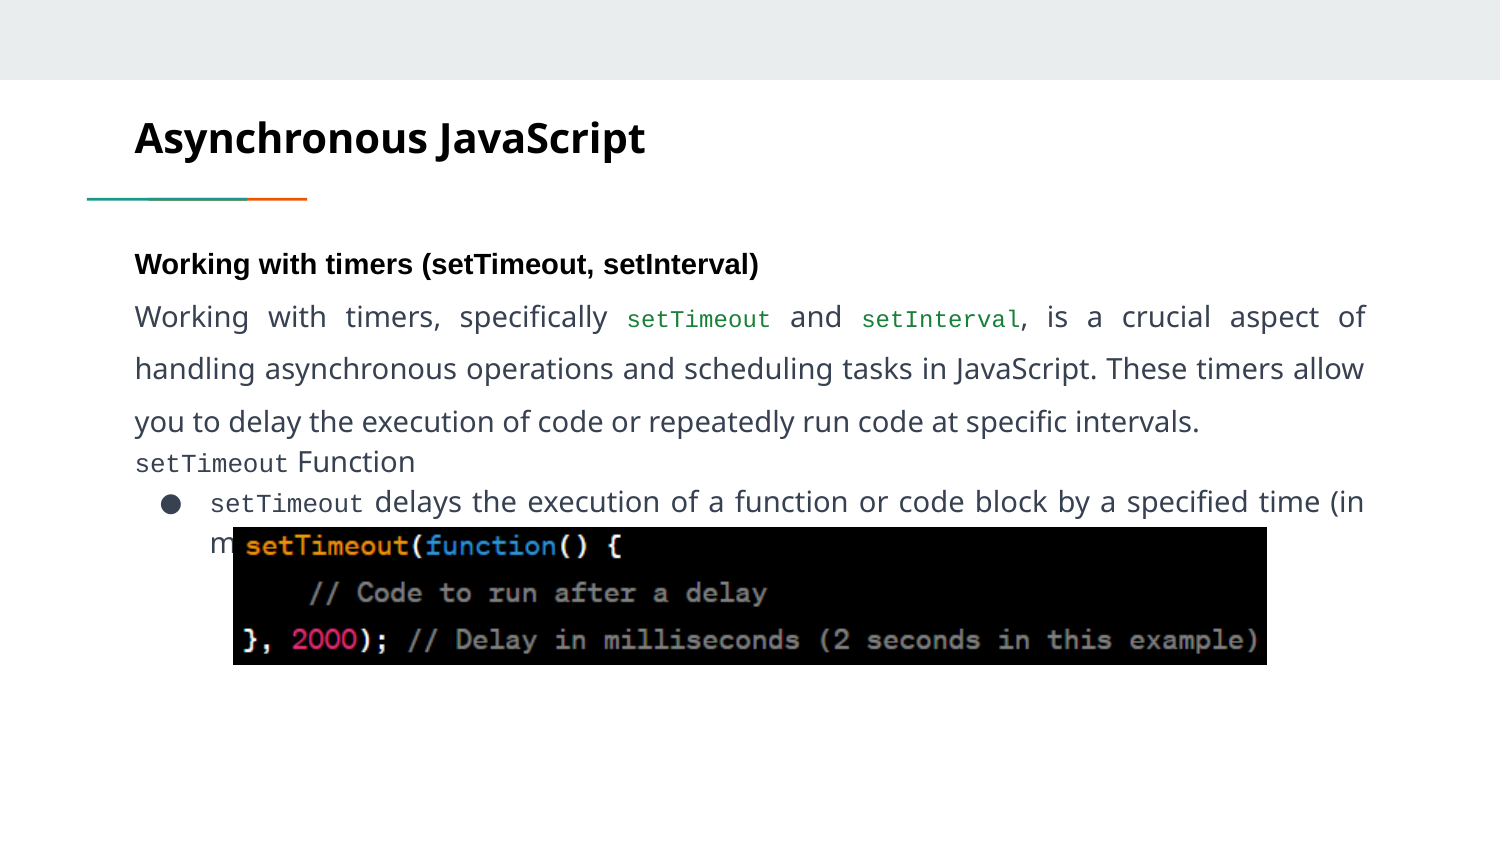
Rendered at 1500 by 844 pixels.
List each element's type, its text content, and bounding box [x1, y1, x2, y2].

picture [233, 527, 1267, 666]
list Working with timers (setTimeout, setInterval) Working with timers, specifically setTimeout and setInterval, is a crucial aspect of handling asynchronous operations and scheduling tasks in JavaScript. These timers allow you to delay the execution of code or repeatedly run code at specific intervals. setTimeout Function setTimeout delays the execution of a function or code block by a specified time (in milliseconds). [119, 212, 1381, 710]
title Asynchronous JavaScript [119, 89, 1381, 178]
